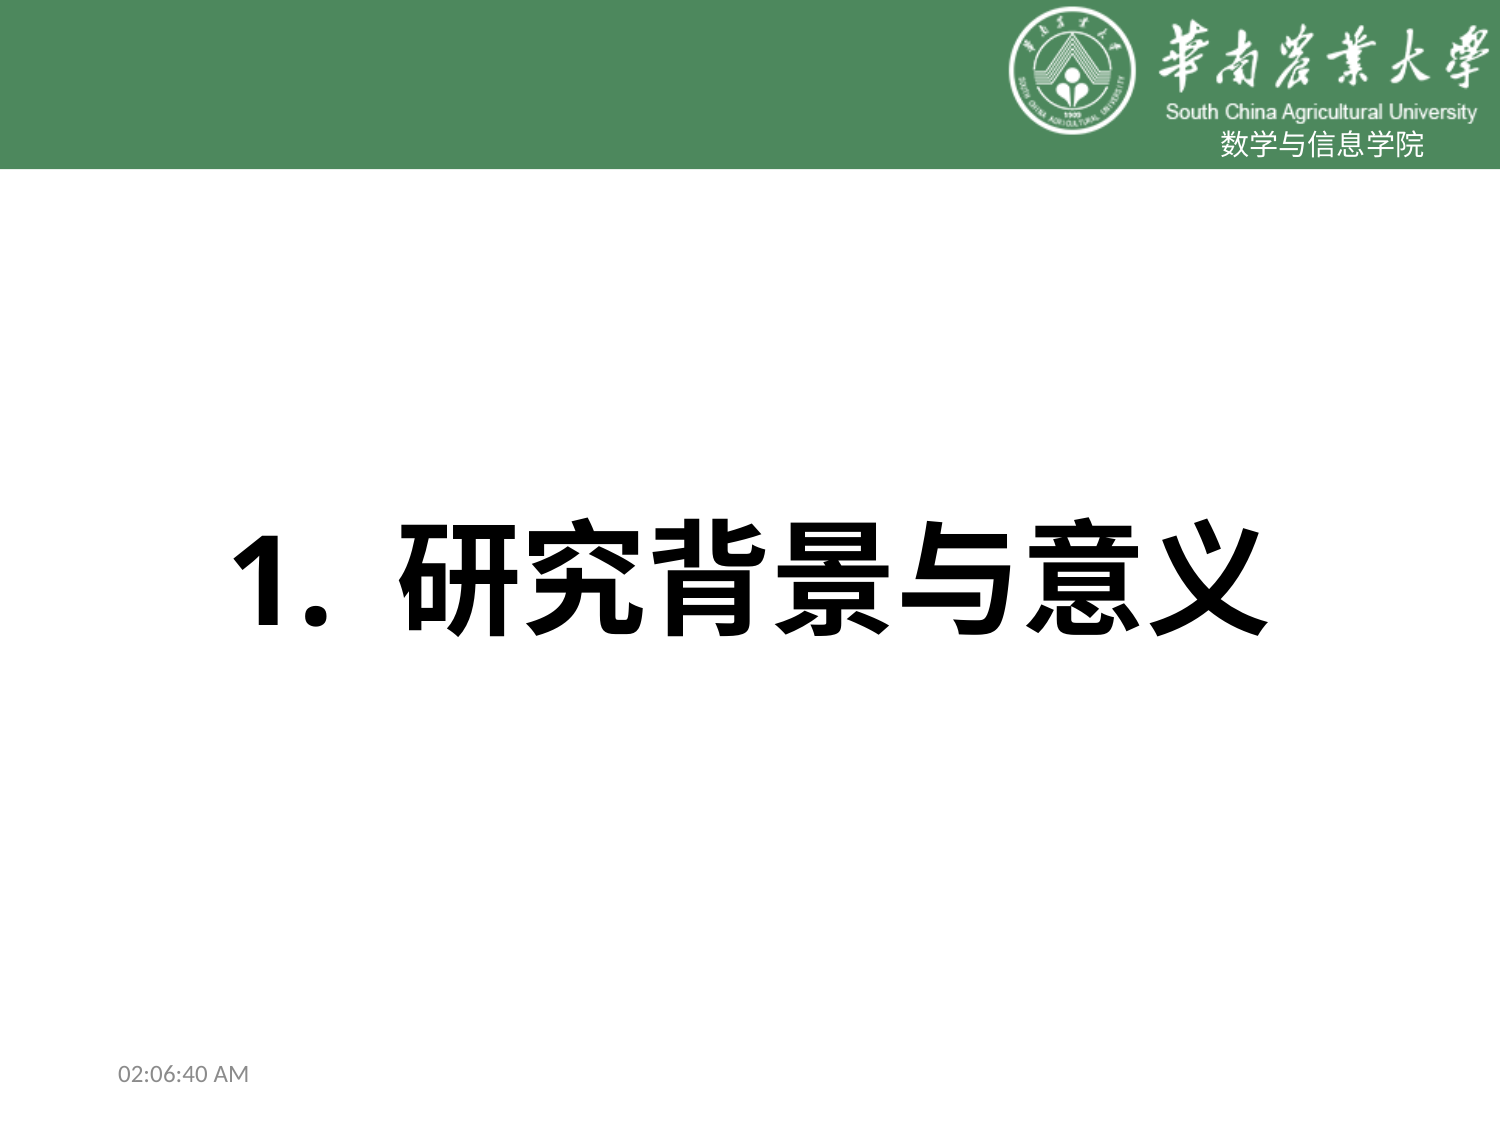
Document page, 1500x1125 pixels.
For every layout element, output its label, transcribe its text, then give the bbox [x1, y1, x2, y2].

title 1. 研究背景与意义 [102, 191, 1397, 660]
picture [1399, 134, 1403, 149]
picture [1239, 138, 1244, 147]
picture [1003, 0, 1500, 149]
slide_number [103, 1042, 441, 1103]
